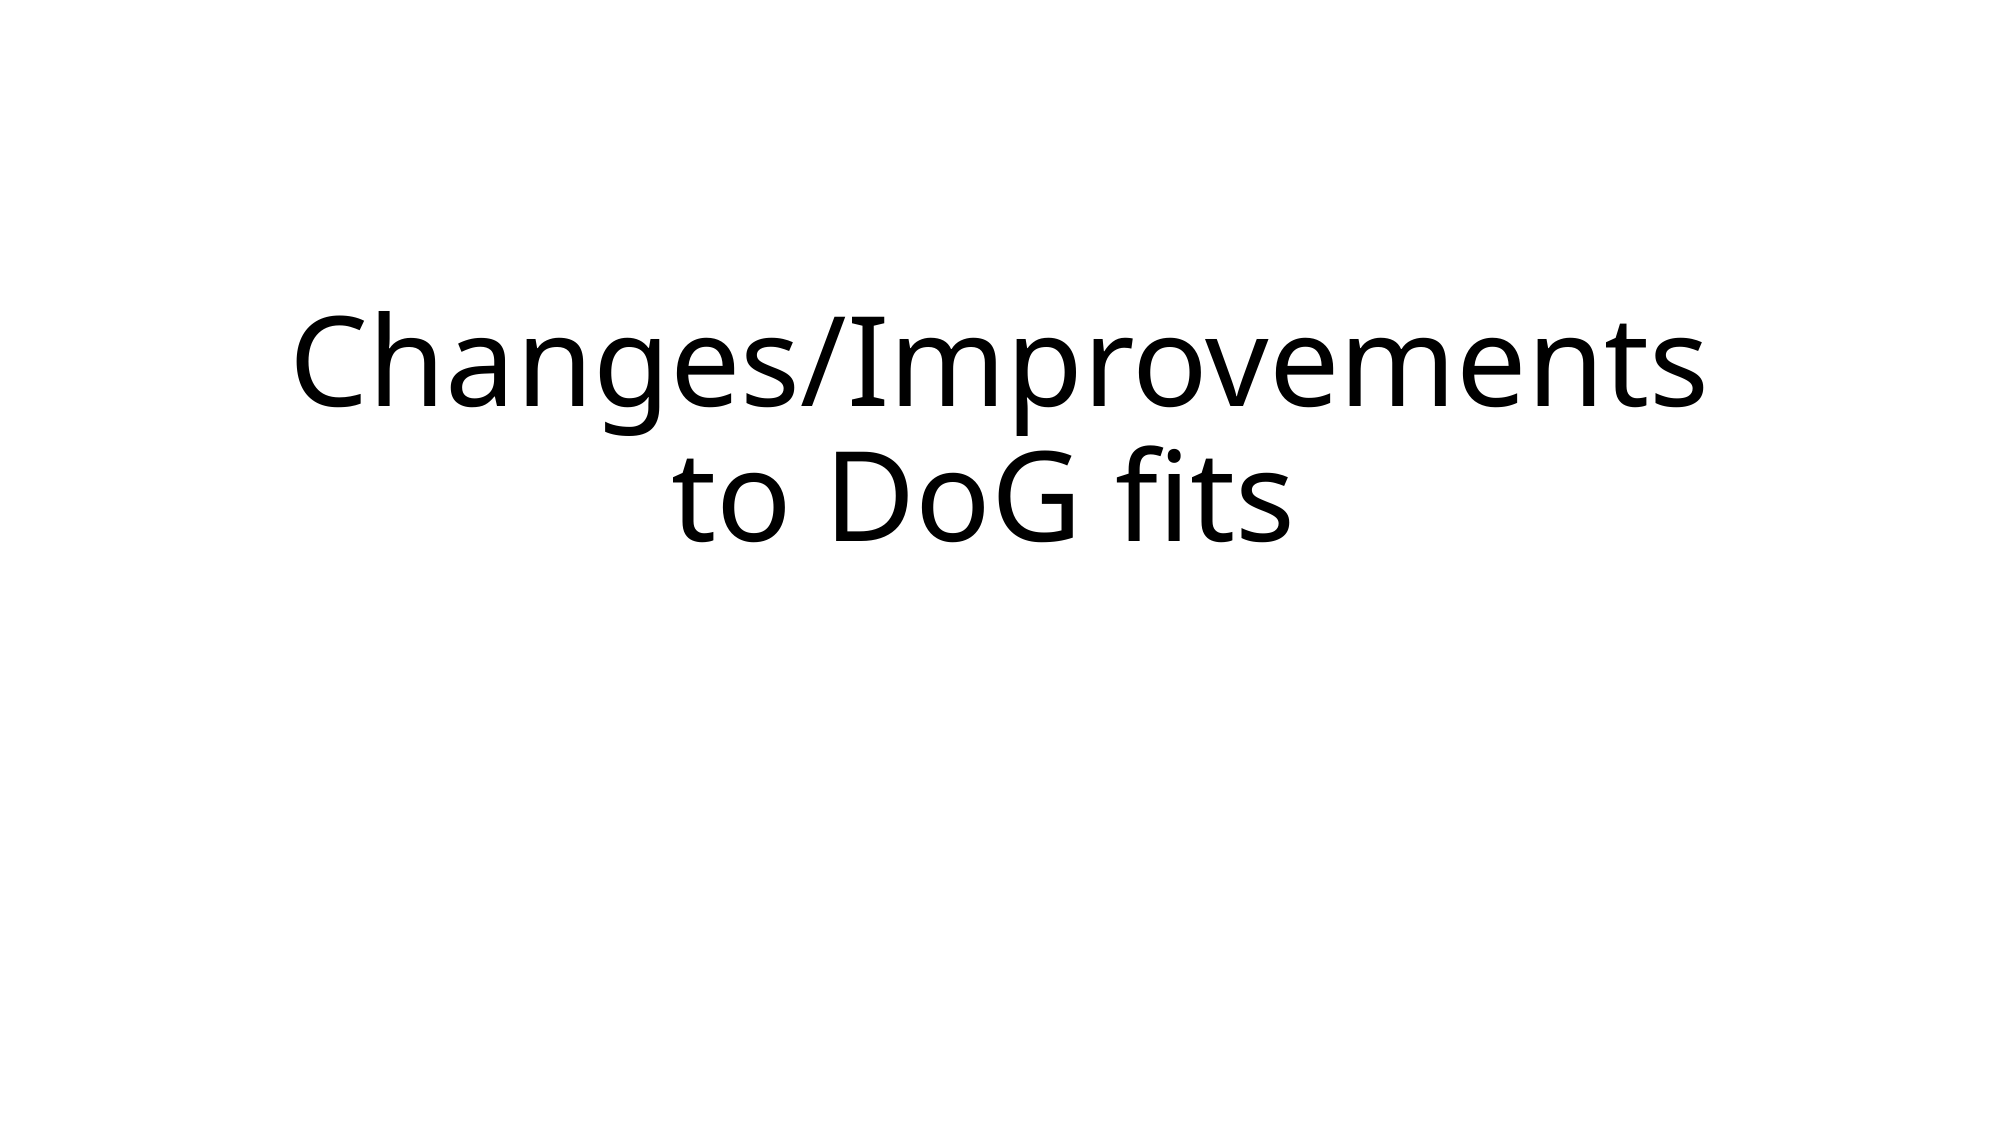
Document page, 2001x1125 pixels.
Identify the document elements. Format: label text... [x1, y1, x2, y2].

title Changes/Improvements to DoG fits [249, 184, 1750, 576]
